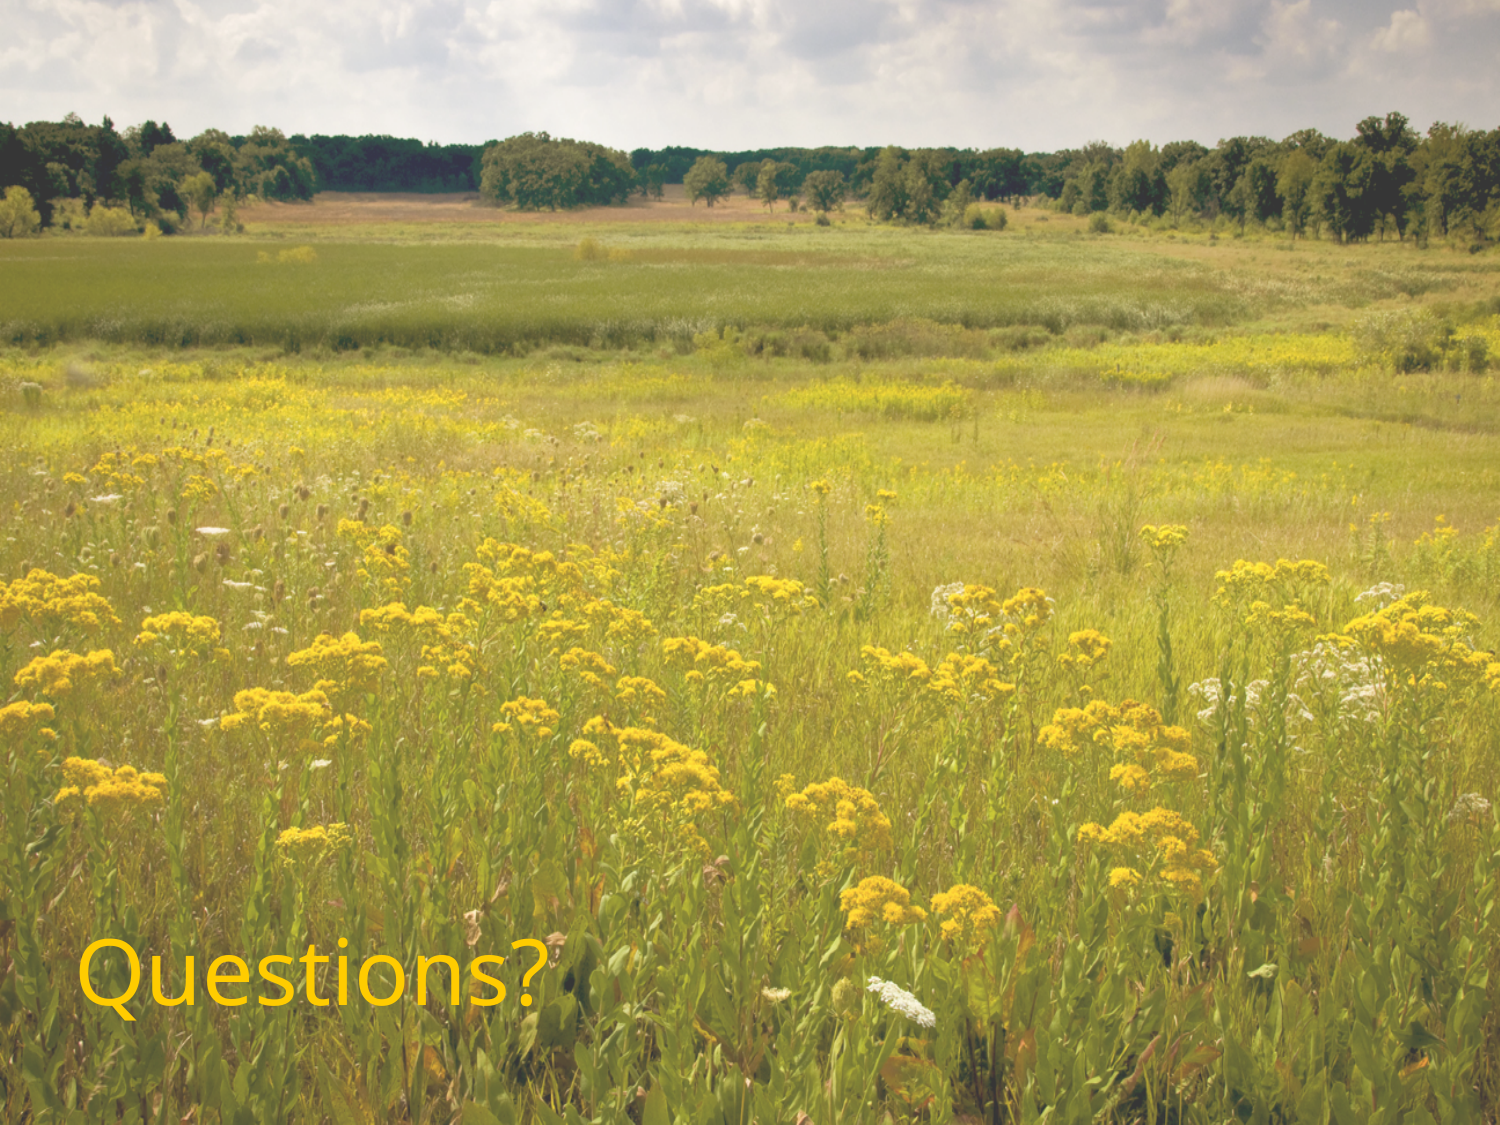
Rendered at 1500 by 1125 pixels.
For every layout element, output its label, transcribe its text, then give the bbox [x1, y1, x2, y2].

title Questions? [0, 875, 632, 1063]
table_cell ~ [0, 0, 1500, 1125]
